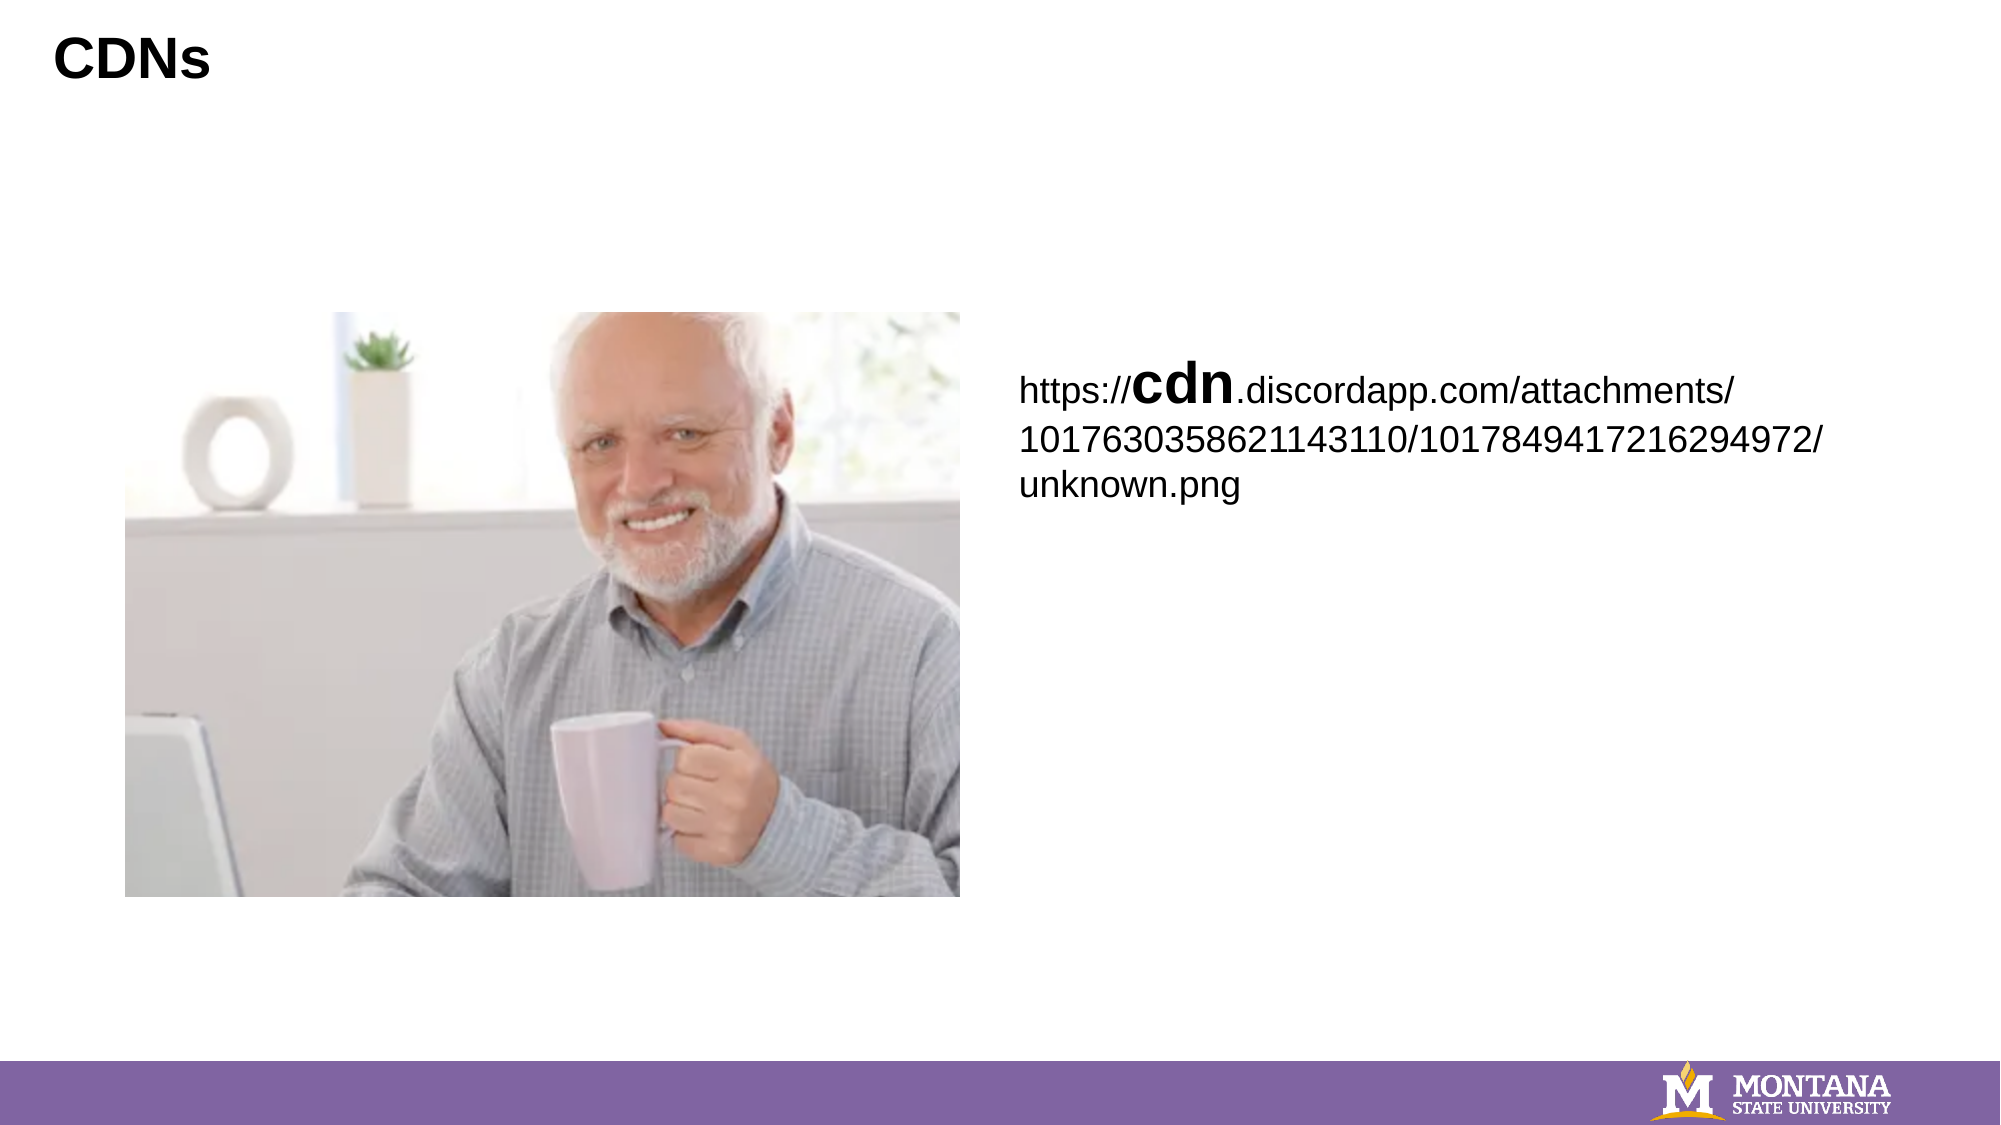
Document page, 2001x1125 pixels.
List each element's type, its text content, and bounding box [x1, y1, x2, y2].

text_box https://cdn.discordapp.com/attachments/1017630358621143110/1017849417216294972/unknown.png [1004, 337, 1942, 513]
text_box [0, 1060, 1647, 1125]
picture [124, 312, 960, 897]
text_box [1892, 1060, 2000, 1125]
text_box CDNs [38, 12, 228, 98]
picture [1649, 1060, 1892, 1122]
